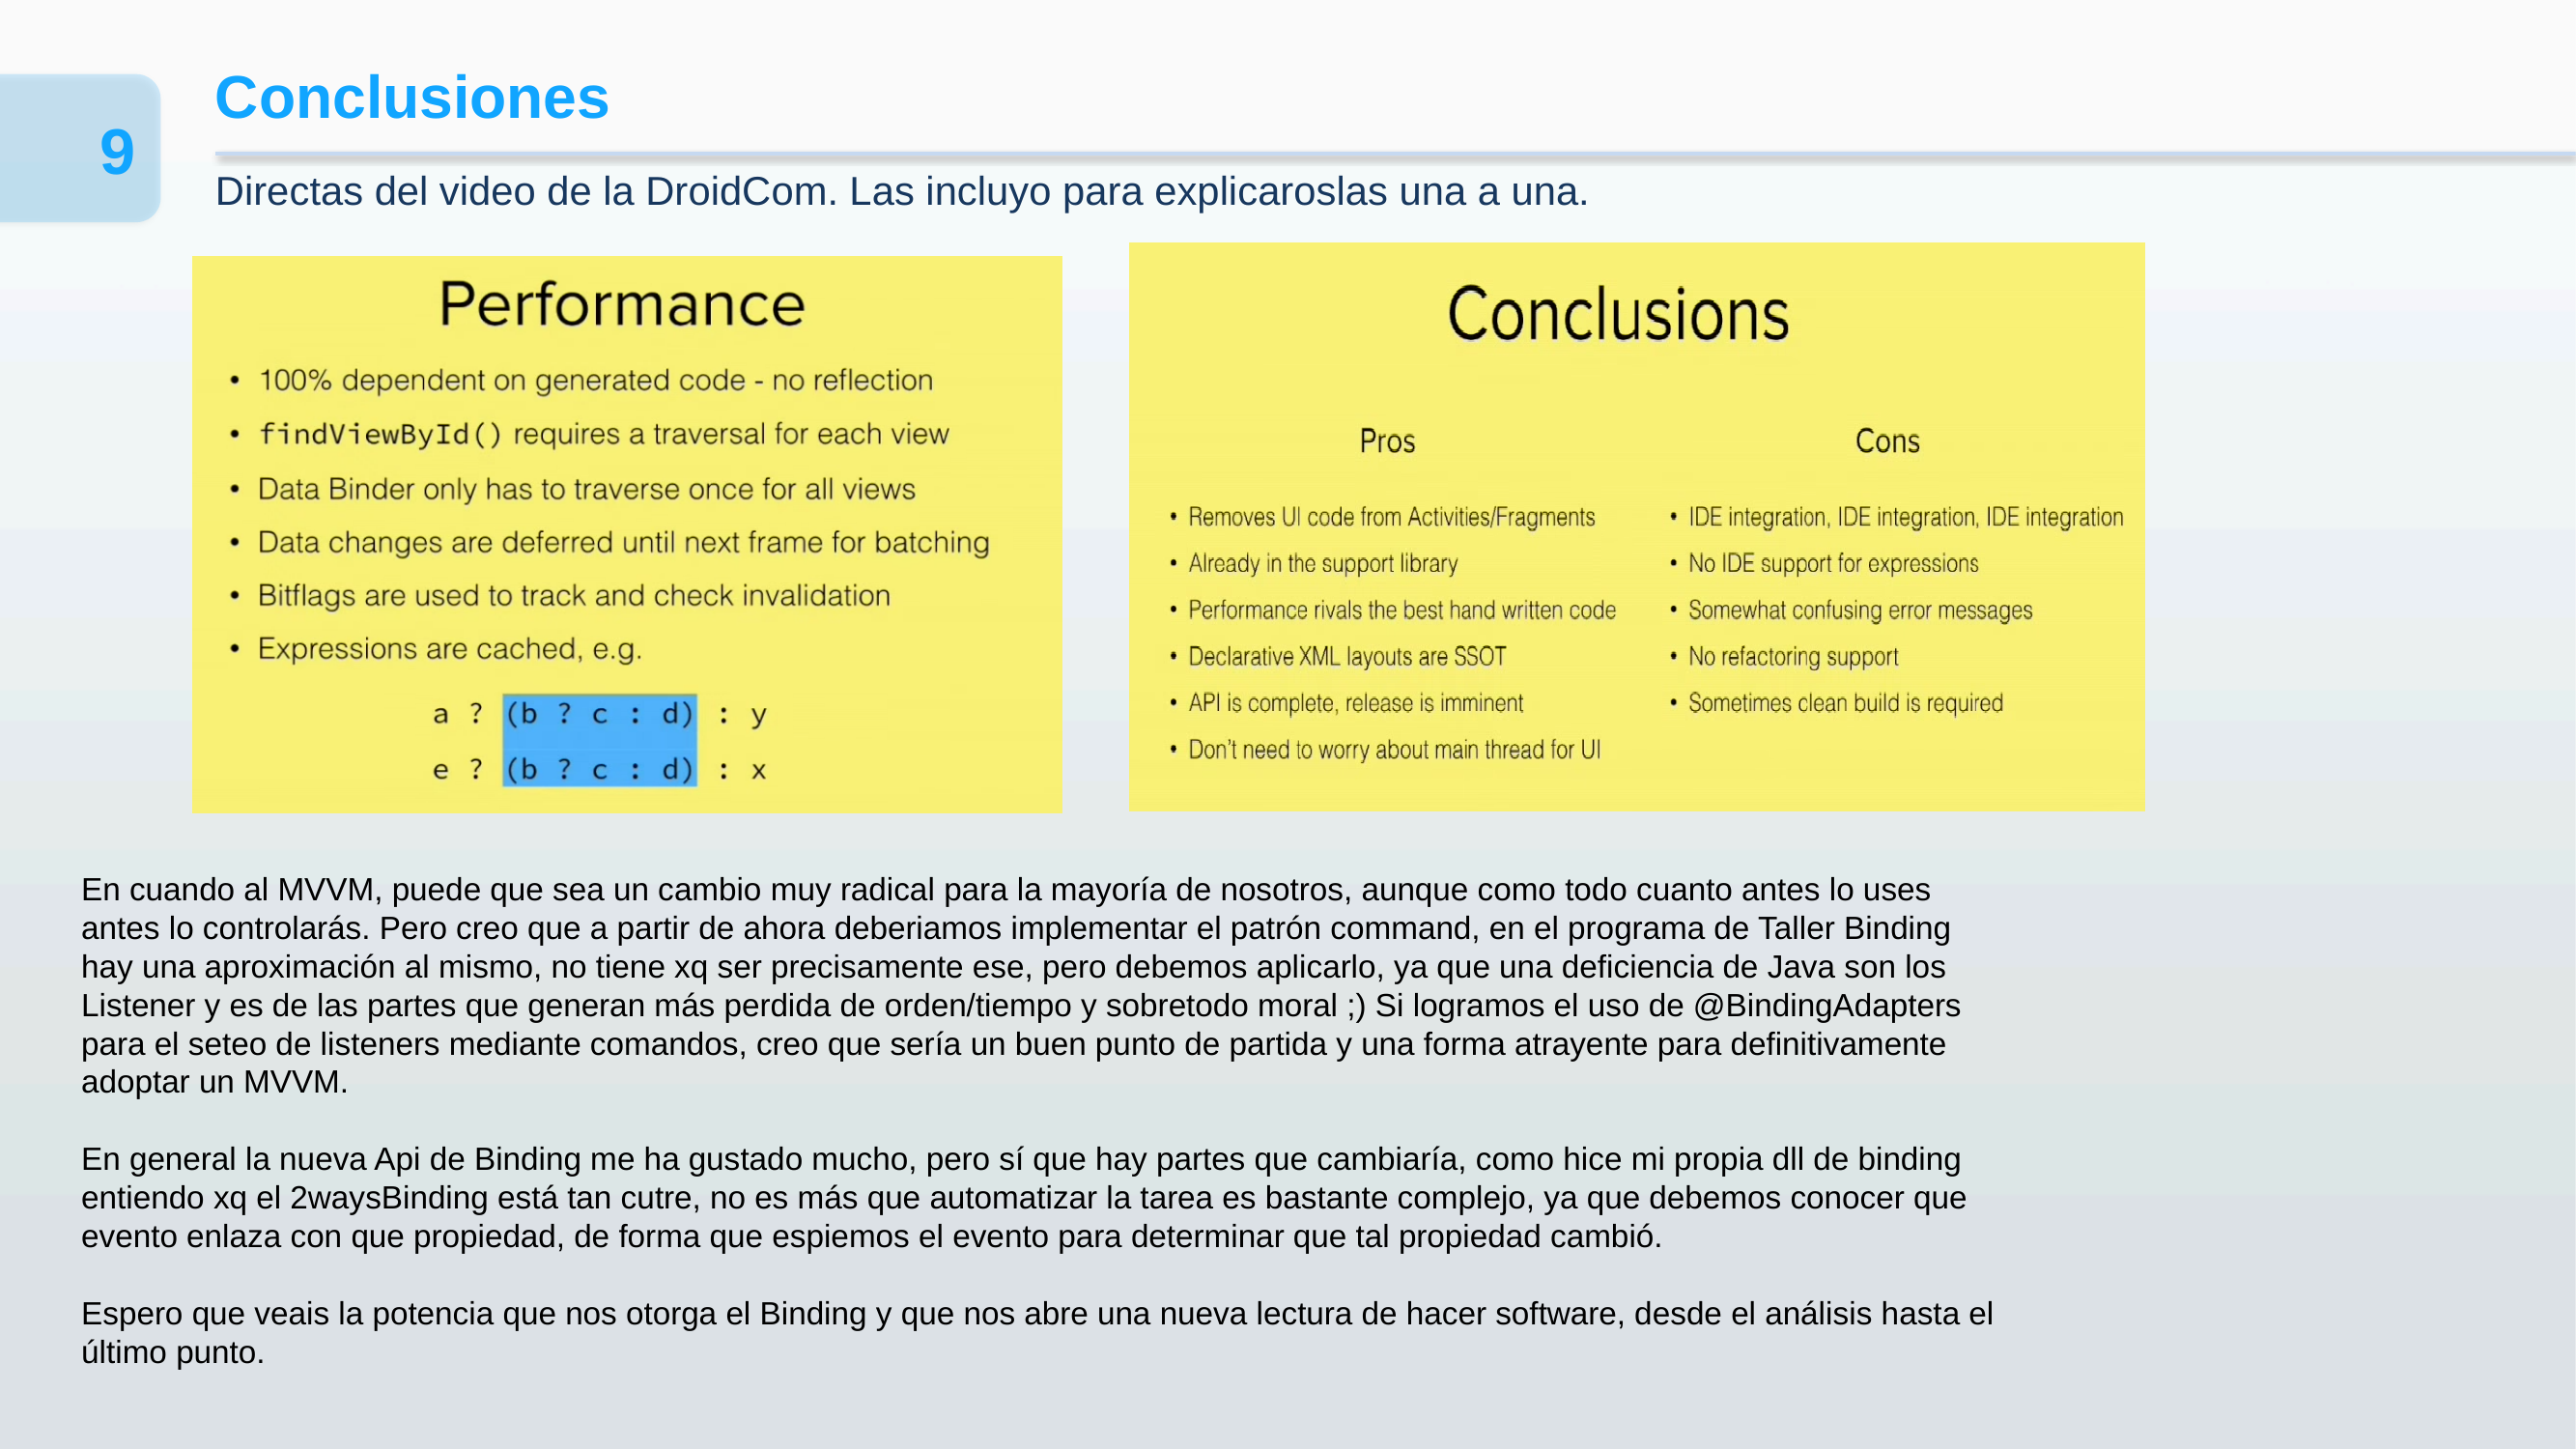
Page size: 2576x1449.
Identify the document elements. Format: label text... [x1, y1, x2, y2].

text_box En cuando al MVVM, puede que sea un cambio muy radical para la mayoría de nosotros, aunque como todo cuanto antes lo uses antes lo controlarás. Pero creo que a partir de ahora deberiamos implementar el patrón command, en el programa de Taller Binding hay una aproximación al mismo, no tiene xq ser precisamente ese, pero debemos aplicarlo, ya que una deficiencia de Java son los Listener y es de las partes que generan más perdida de orden/tiempo y sobretodo moral ;) Si logramos el uso de @BindingAdapters para el seteo de listeners mediante comandos, creo que sería un buen punto de partida y una forma atrayente para definitivamente adoptar un MVVM. En general la nueva Api de Binding me ha gustado mucho, pero sí que hay partes que cambiaría, como hice mi propia dll de binding entiendo xq el 2waysBinding está tan cutre, no es más que automatizar la tarea es bastante complejo, ya que debemos conocer que evento enlaza con que propiedad, de forma que espiemos el evento para determinar que tal propiedad cambió. Espero que veais la potencia que nos otorga el Binding y que nos abre una nueva lectura de hacer software, desde el análisis hasta el último punto. [67, 861, 2013, 1449]
picture [192, 256, 1063, 814]
list Directas del video de la DroidCom. Las incluyo para explicaroslas una a una. [214, 165, 2406, 257]
list 9 [10, 73, 136, 223]
title Conclusiones [214, 58, 2406, 155]
picture [1128, 242, 2145, 811]
